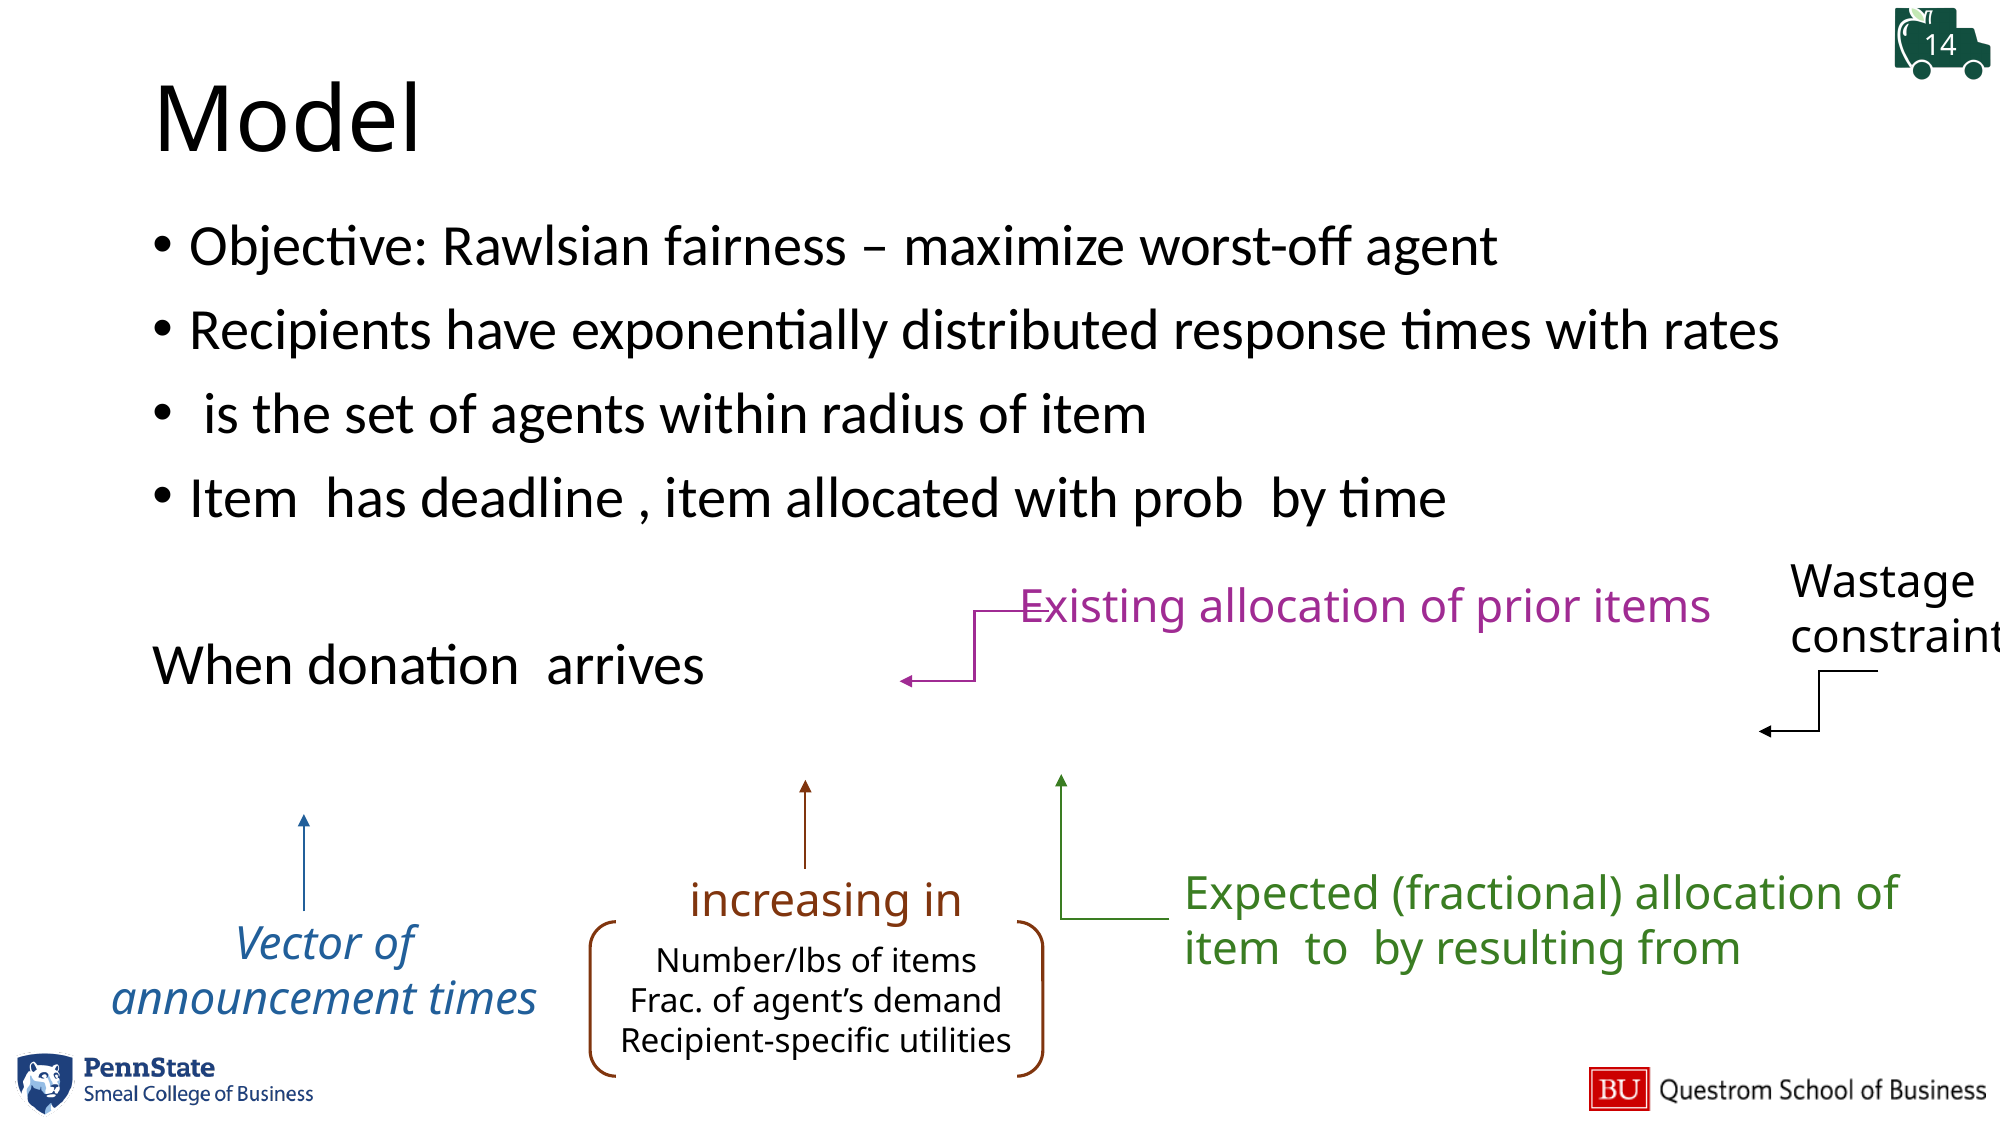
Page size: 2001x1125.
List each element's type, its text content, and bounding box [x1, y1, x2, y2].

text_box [1758, 670, 1879, 732]
picture [1877, 0, 2001, 106]
picture [14, 1051, 316, 1117]
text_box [899, 610, 1050, 682]
picture [1589, 1067, 1986, 1111]
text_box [1060, 773, 1170, 925]
text_box Vector of announcement times [71, 906, 578, 1032]
text_box Wastage constraint [1775, 543, 2000, 669]
title Model [137, 59, 1863, 185]
text_box Existing allocation of prior items [1003, 569, 1727, 640]
text_box Number/lbs of items Frac. of agent’s demand Recipient-specific utilities [589, 920, 1044, 1078]
